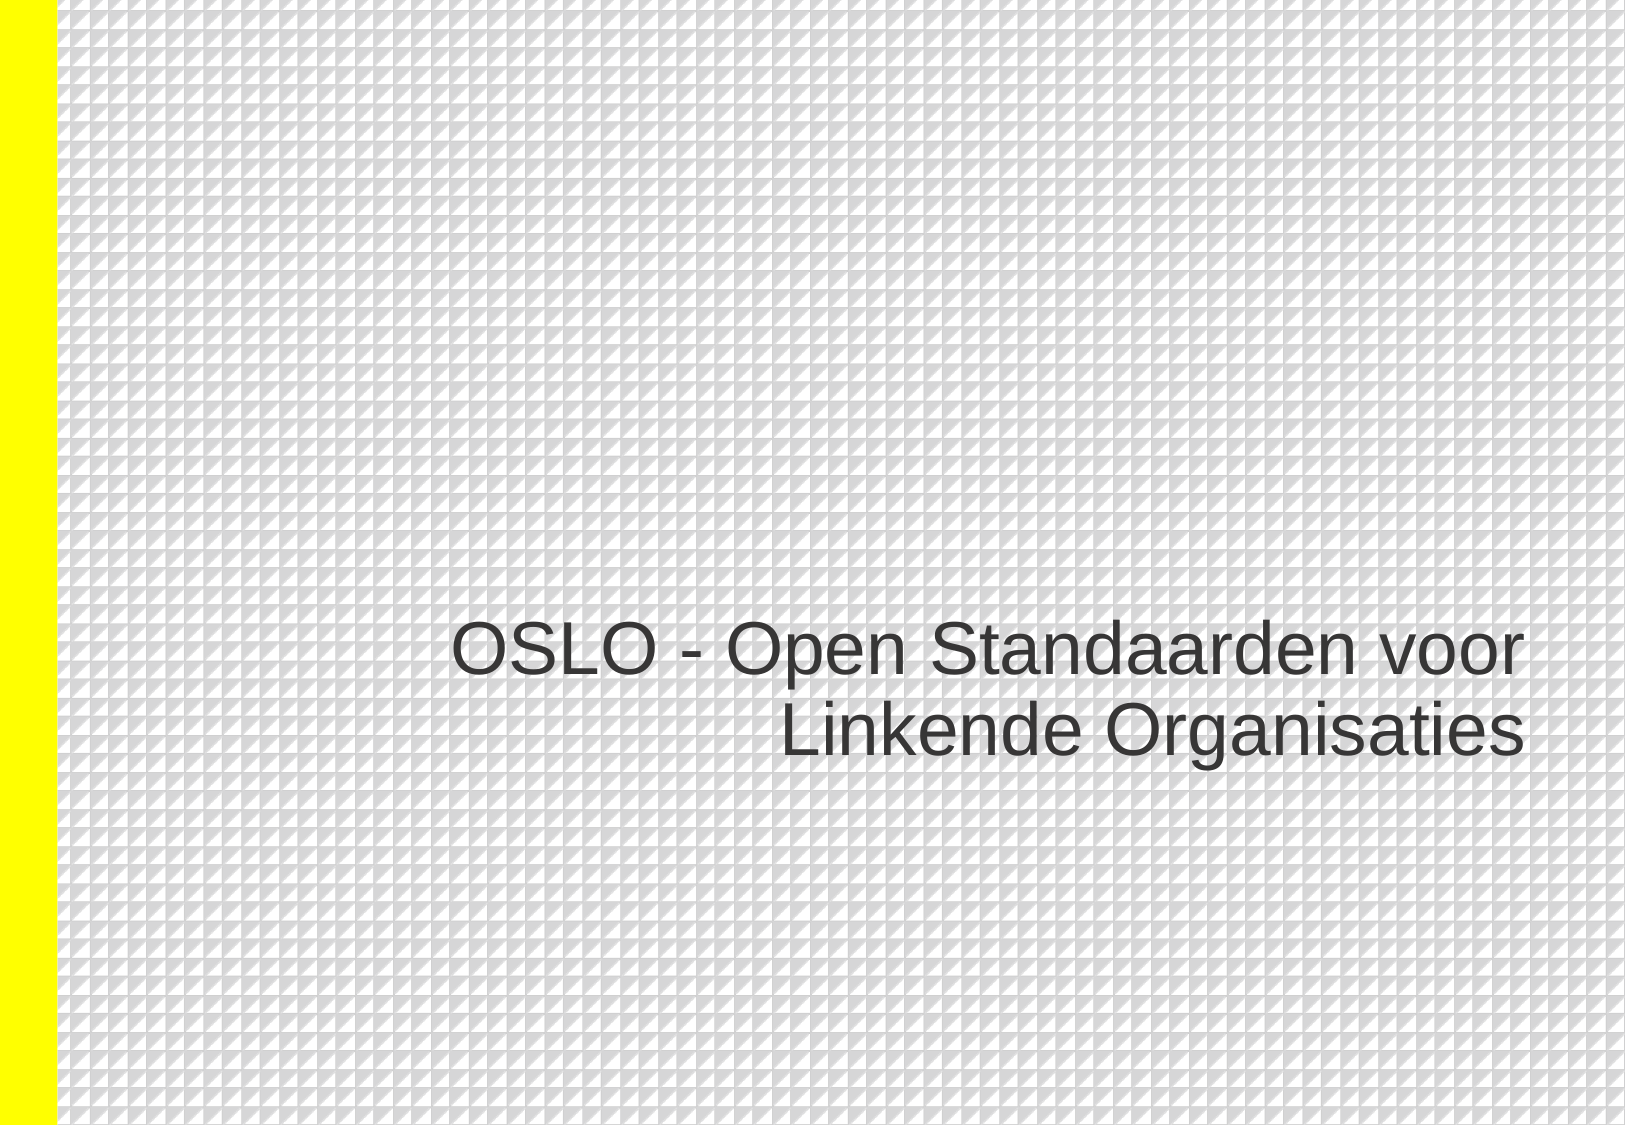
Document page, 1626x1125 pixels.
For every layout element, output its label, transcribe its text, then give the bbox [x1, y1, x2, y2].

picture [57, 0, 1625, 1125]
title OSLO - Open Standaarden voor Linkende Organisaties [159, 328, 1542, 787]
